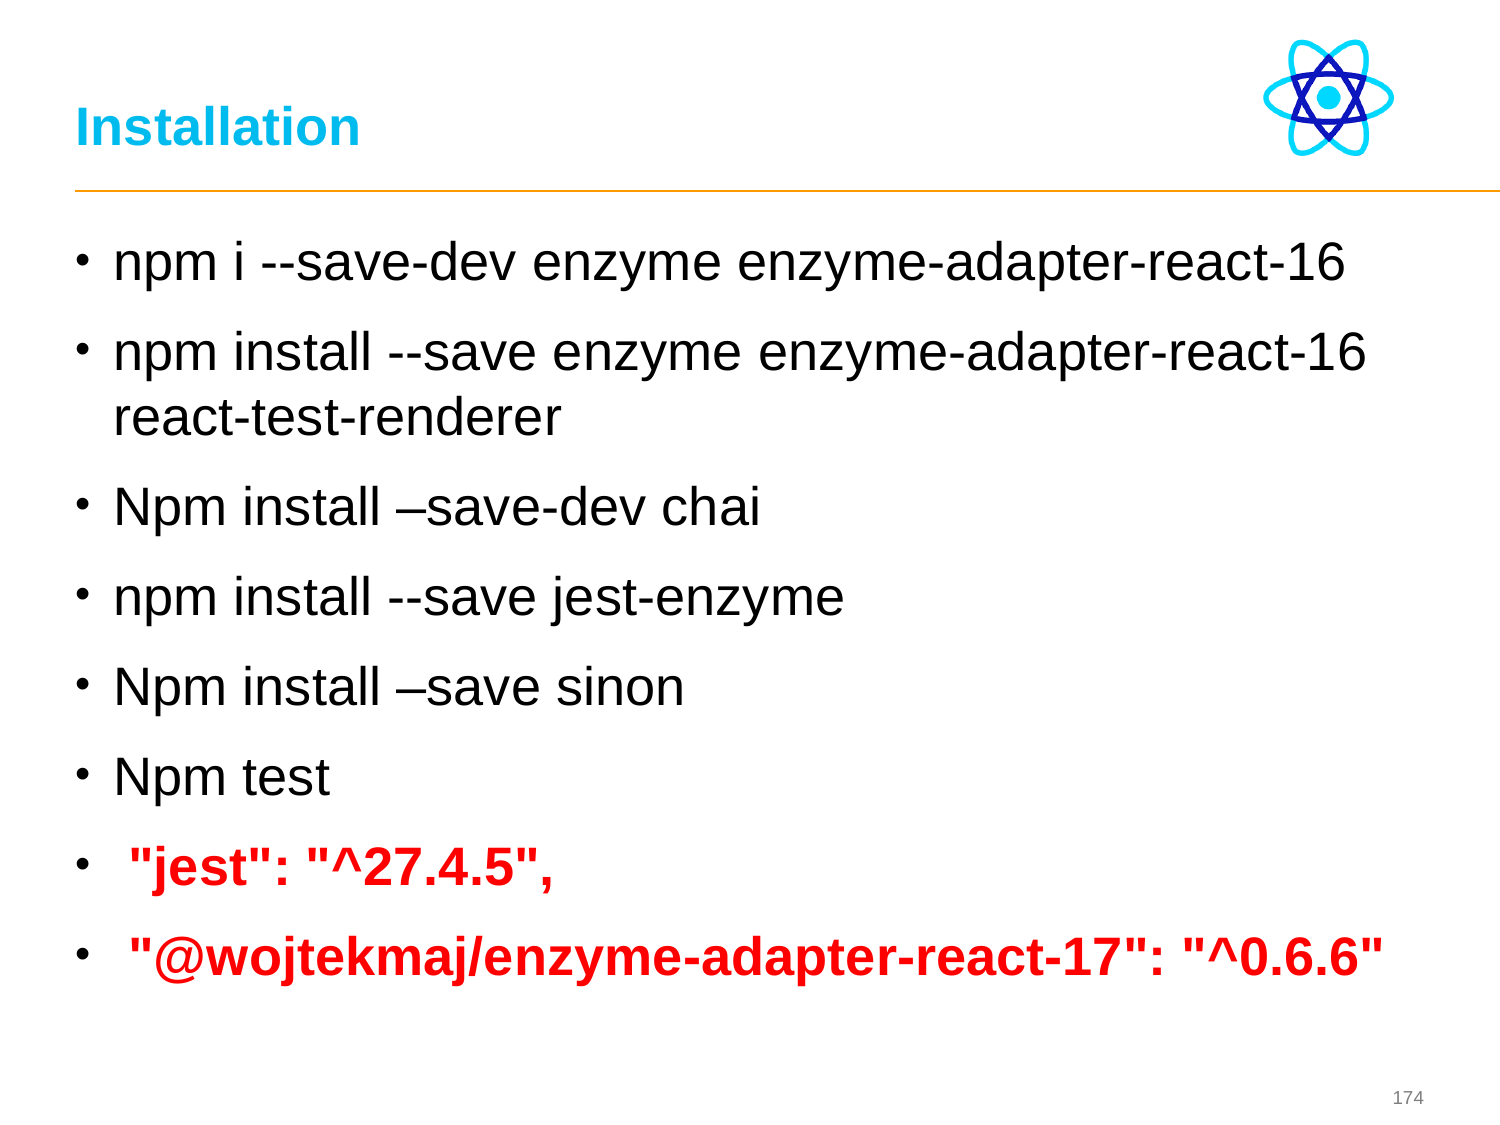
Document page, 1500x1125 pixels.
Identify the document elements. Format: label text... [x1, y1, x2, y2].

title Installation [75, 27, 1422, 157]
list npm i --save-dev enzyme enzyme-adapter-react-16 npm install --save enzyme enzyme-adapter-react-16 react-test-renderer Npm install –save-dev chai npm install --save jest-enzyme Npm install –save sinon Npm test "jest": "^27.4.5", "@wojtekmaj/enzyme-adapter-react-17": "^0.6.6" [75, 226, 1425, 1018]
